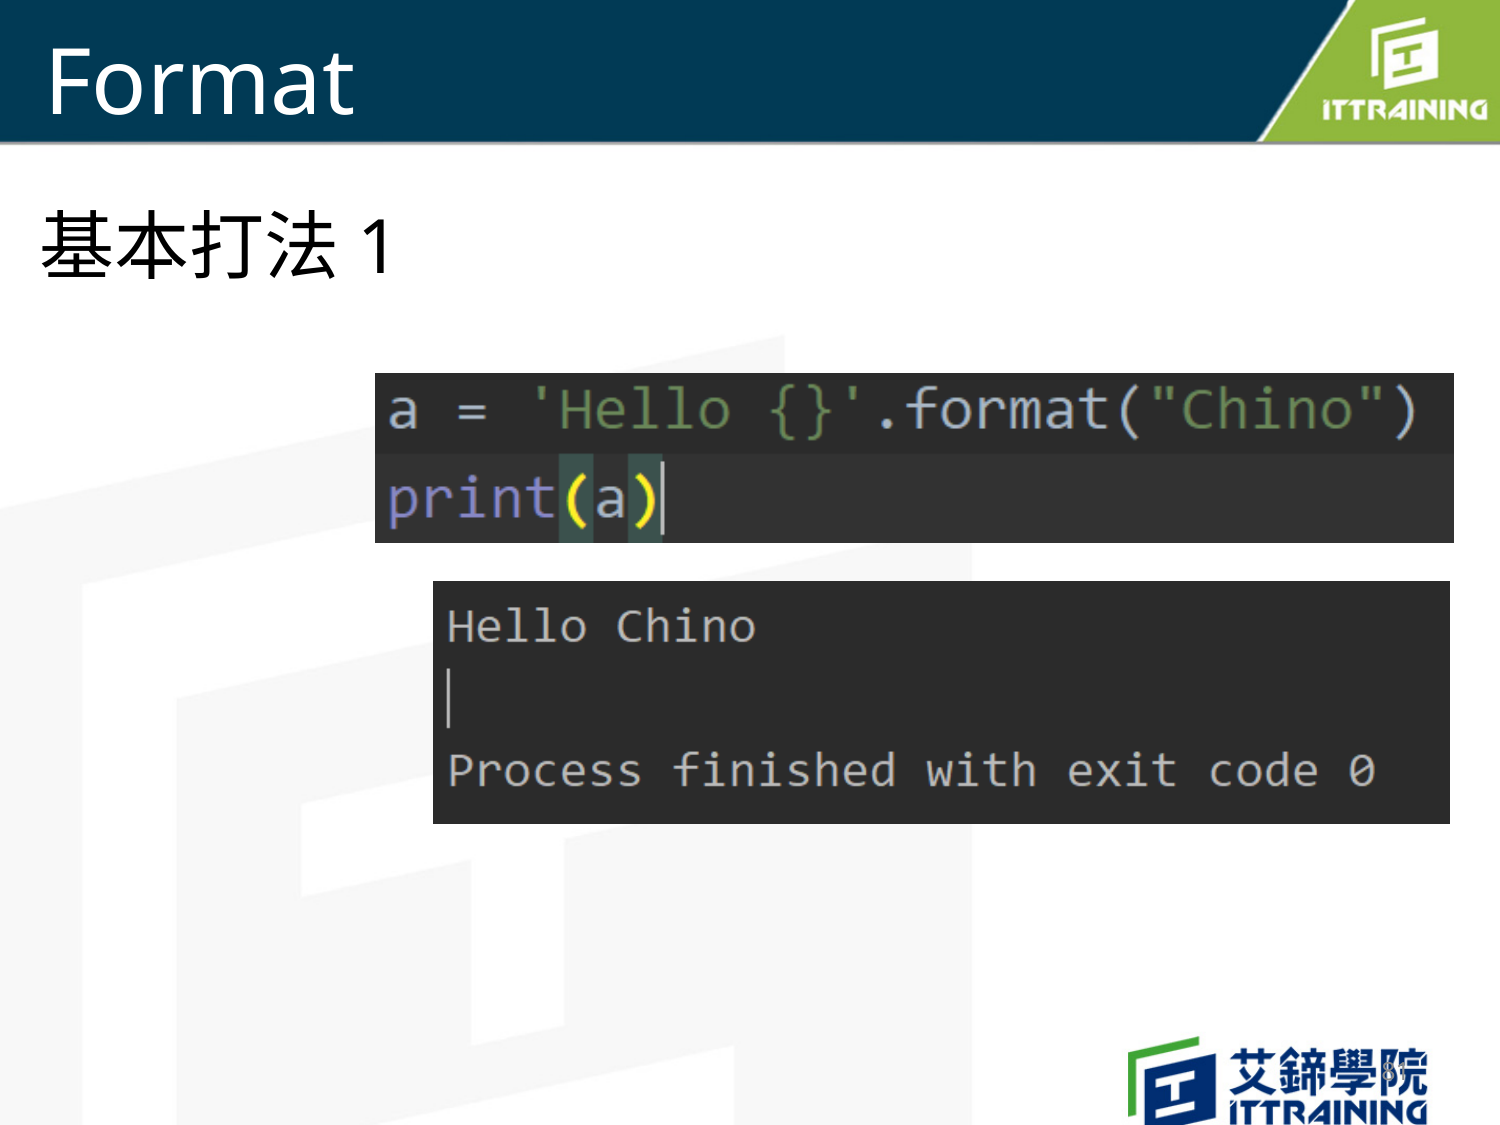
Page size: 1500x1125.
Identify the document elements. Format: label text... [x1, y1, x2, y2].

list 基本打法1 [24, 191, 1375, 934]
picture [0, 0, 1500, 1125]
title Format [29, 0, 1380, 172]
slide_number 81 [1074, 1042, 1425, 1103]
